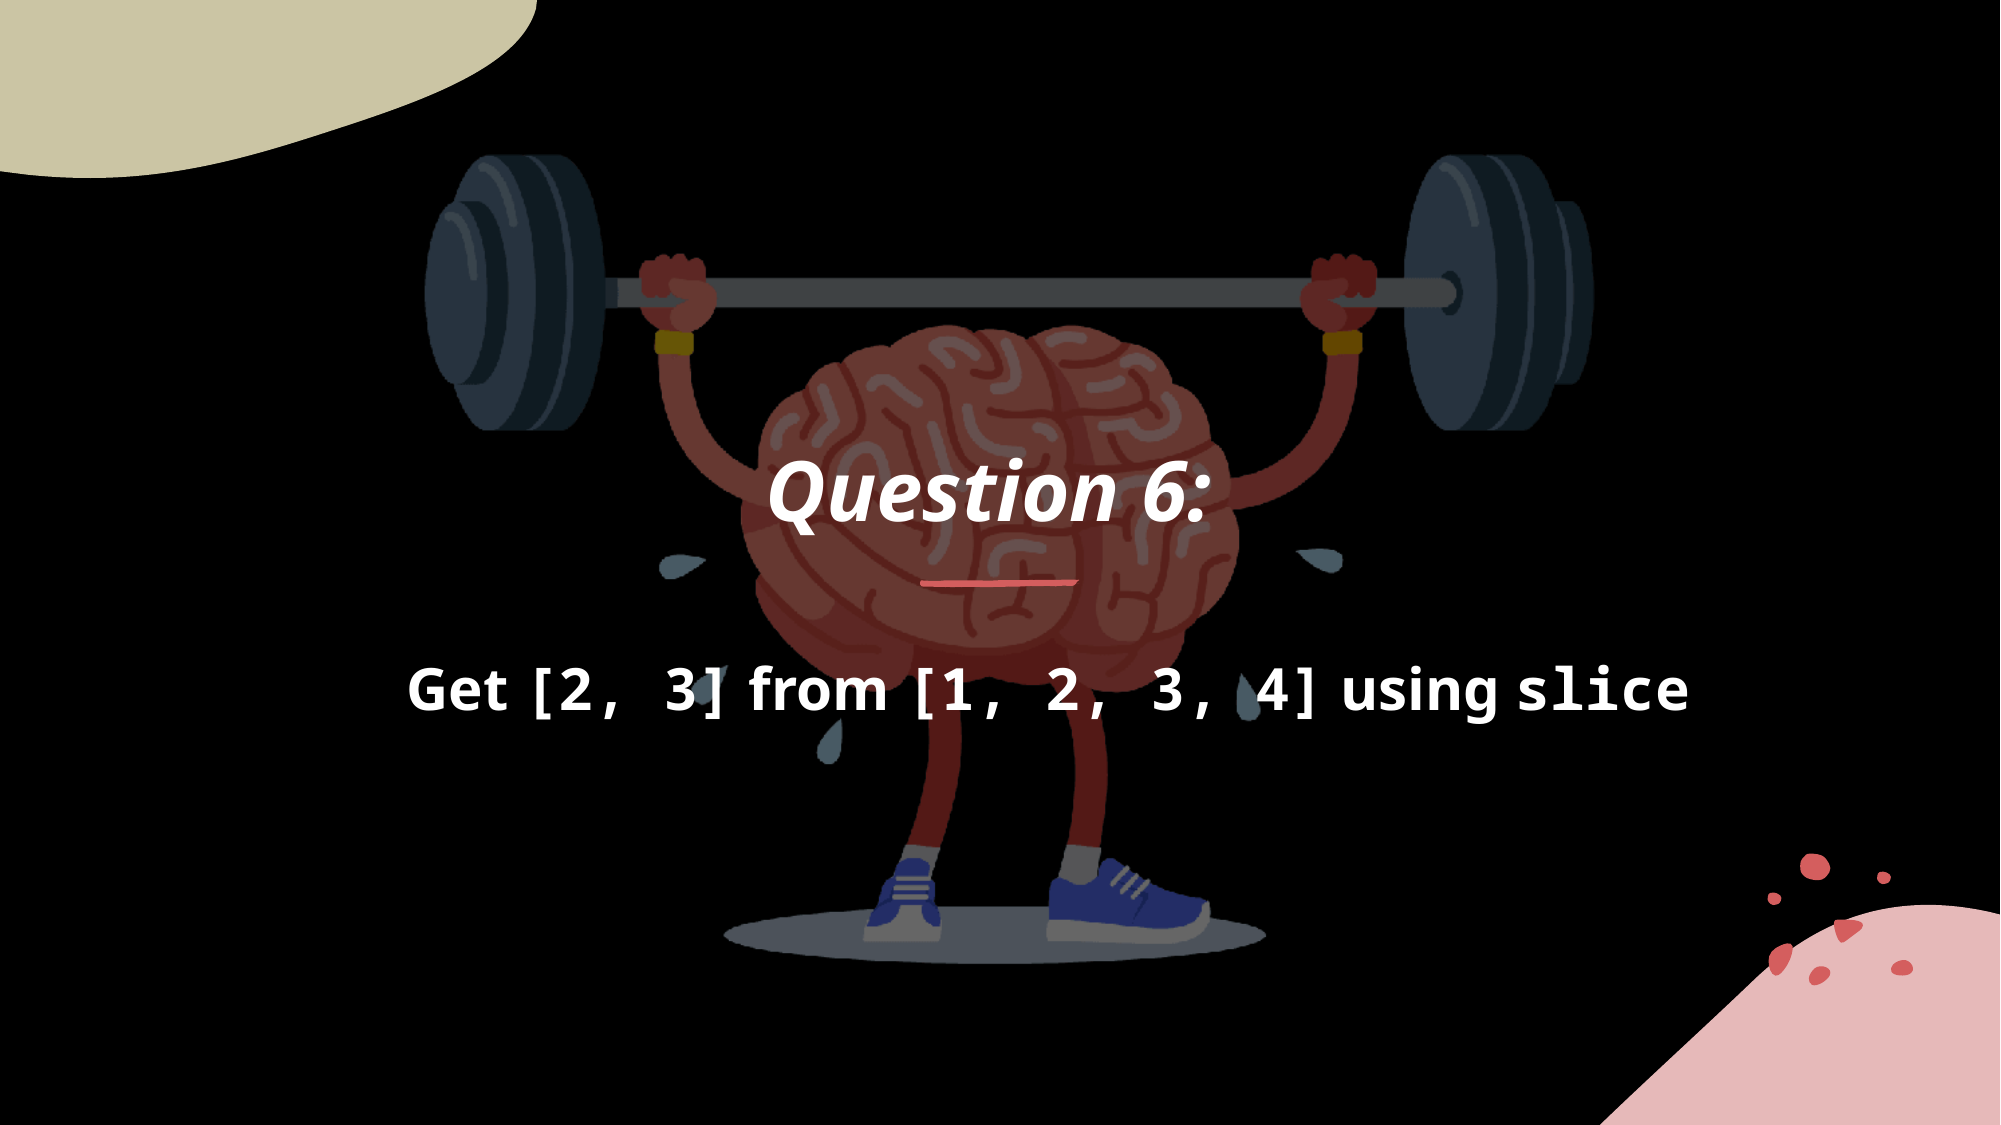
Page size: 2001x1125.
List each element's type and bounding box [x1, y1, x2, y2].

picture [0, 0, 2000, 1125]
text_box [919, 579, 1080, 588]
text_box [1767, 853, 1914, 986]
